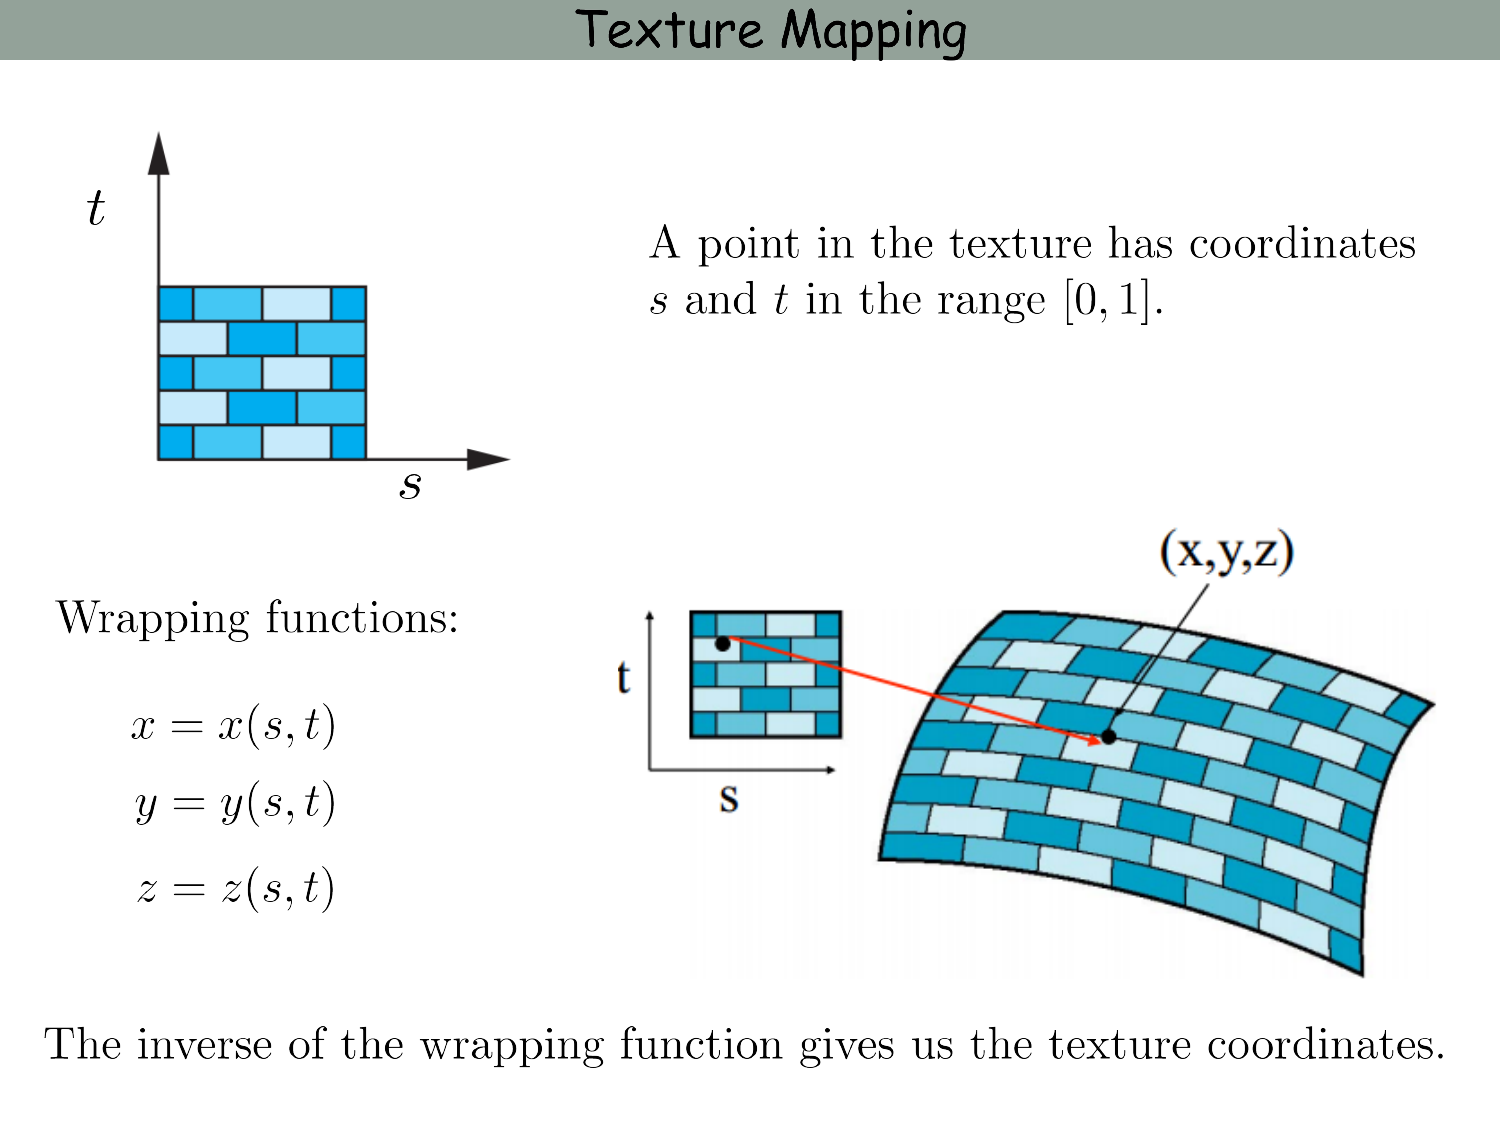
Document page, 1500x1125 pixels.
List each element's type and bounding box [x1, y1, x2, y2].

picture [618, 512, 1455, 992]
picture [137, 866, 333, 913]
picture [135, 780, 334, 827]
picture [44, 1025, 1444, 1069]
picture [87, 190, 105, 226]
picture [574, 7, 966, 61]
picture [649, 224, 1416, 325]
picture [131, 703, 334, 751]
picture [137, 124, 517, 499]
picture [54, 599, 457, 643]
